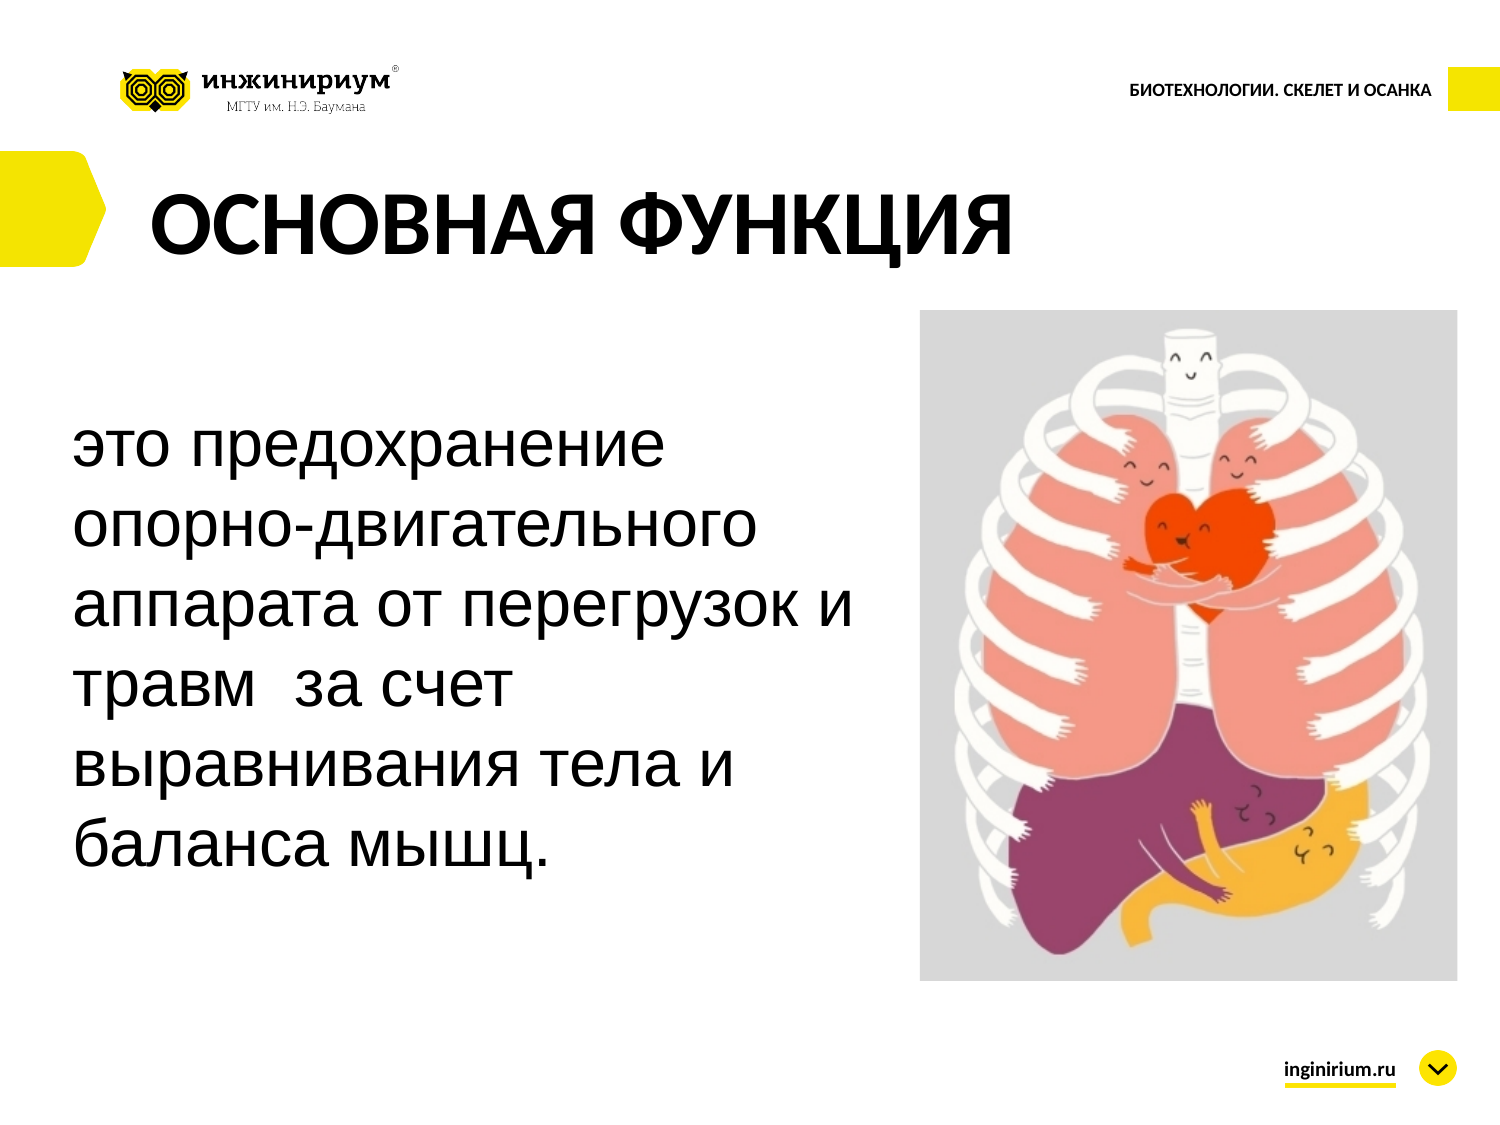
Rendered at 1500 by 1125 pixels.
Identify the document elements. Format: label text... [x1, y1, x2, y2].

picture [1419, 1050, 1457, 1086]
picture [120, 65, 399, 114]
picture [1448, 67, 1500, 111]
picture [0, 151, 106, 267]
picture [1285, 1083, 1396, 1088]
text_box ОСНОВНАЯ ФУНКЦИЯ [135, 155, 1042, 281]
text_box это предохранение опорно-двигательного аппарата от перегрузок и травм за счет выравнивания тела и баланса мышц. [57, 392, 944, 1125]
text_box [120, 156, 1415, 374]
picture [919, 310, 1458, 981]
